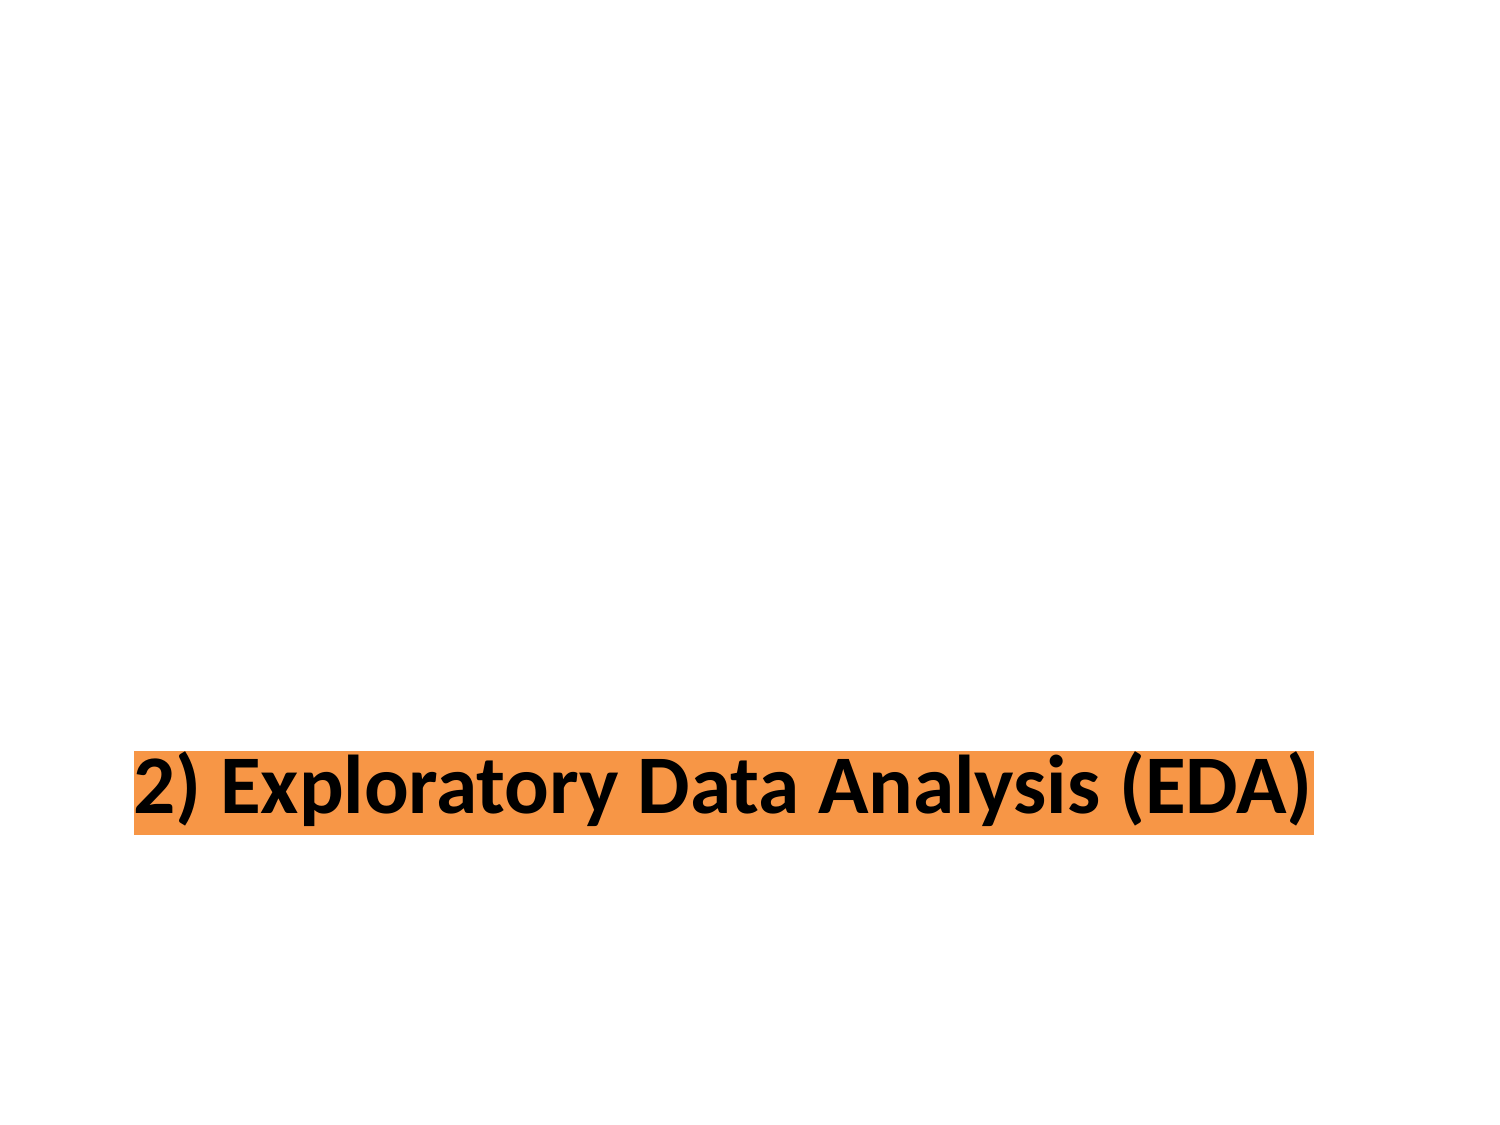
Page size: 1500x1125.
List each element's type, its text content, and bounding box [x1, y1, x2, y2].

title 2) Exploratory Data Analysis (EDA) [118, 722, 1394, 947]
